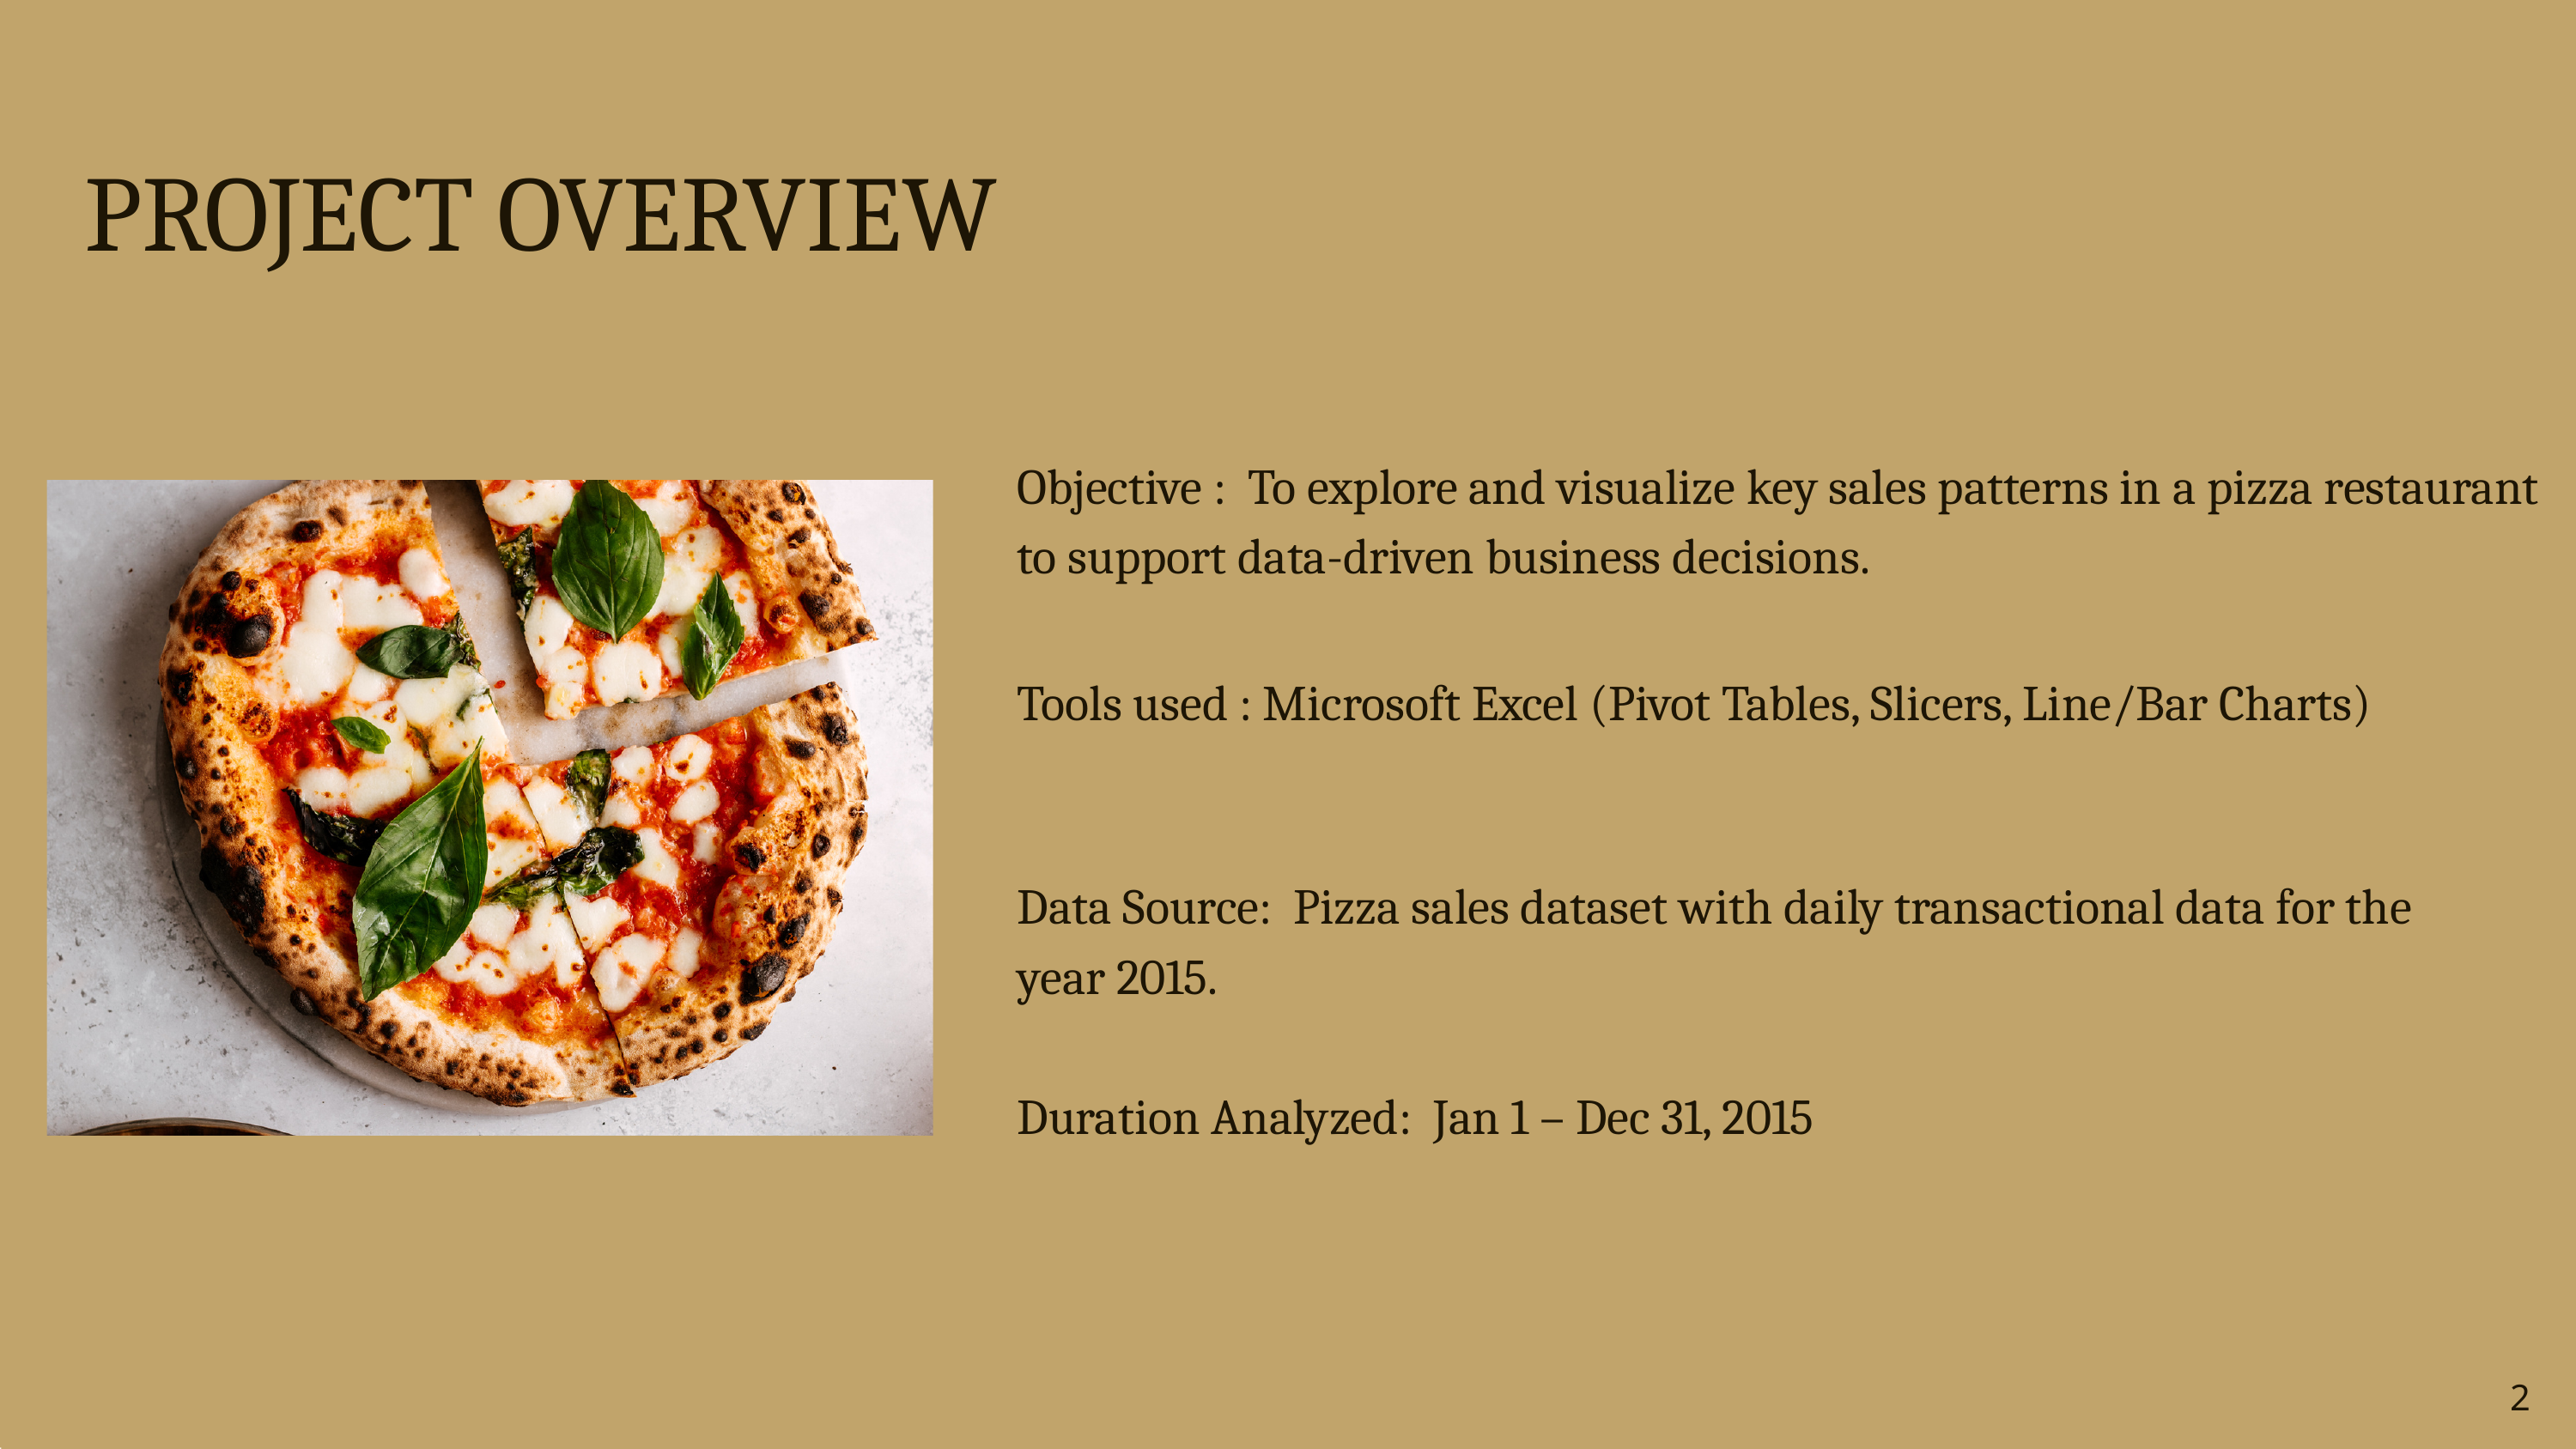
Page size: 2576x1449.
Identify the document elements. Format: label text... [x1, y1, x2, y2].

text_box [46, 480, 933, 1136]
text_box Tools used : Microsoft Excel (Pivot Tables, Slicers, Line/Bar Charts) [1017, 655, 2520, 956]
text_box Objective : To explore and visualize key sales patterns in a pizza restaurant to support data-driven business decisions. [1017, 444, 2543, 585]
text_box Data Source: Pizza sales dataset with daily transactional data for the year 2015. Duration Analyzed: Jan 1 – Dec 31, 2015 [1017, 864, 2489, 1145]
text_box PROJECT OVERVIEW [84, 143, 2371, 273]
text_box 2 [2509, 1367, 2531, 1418]
